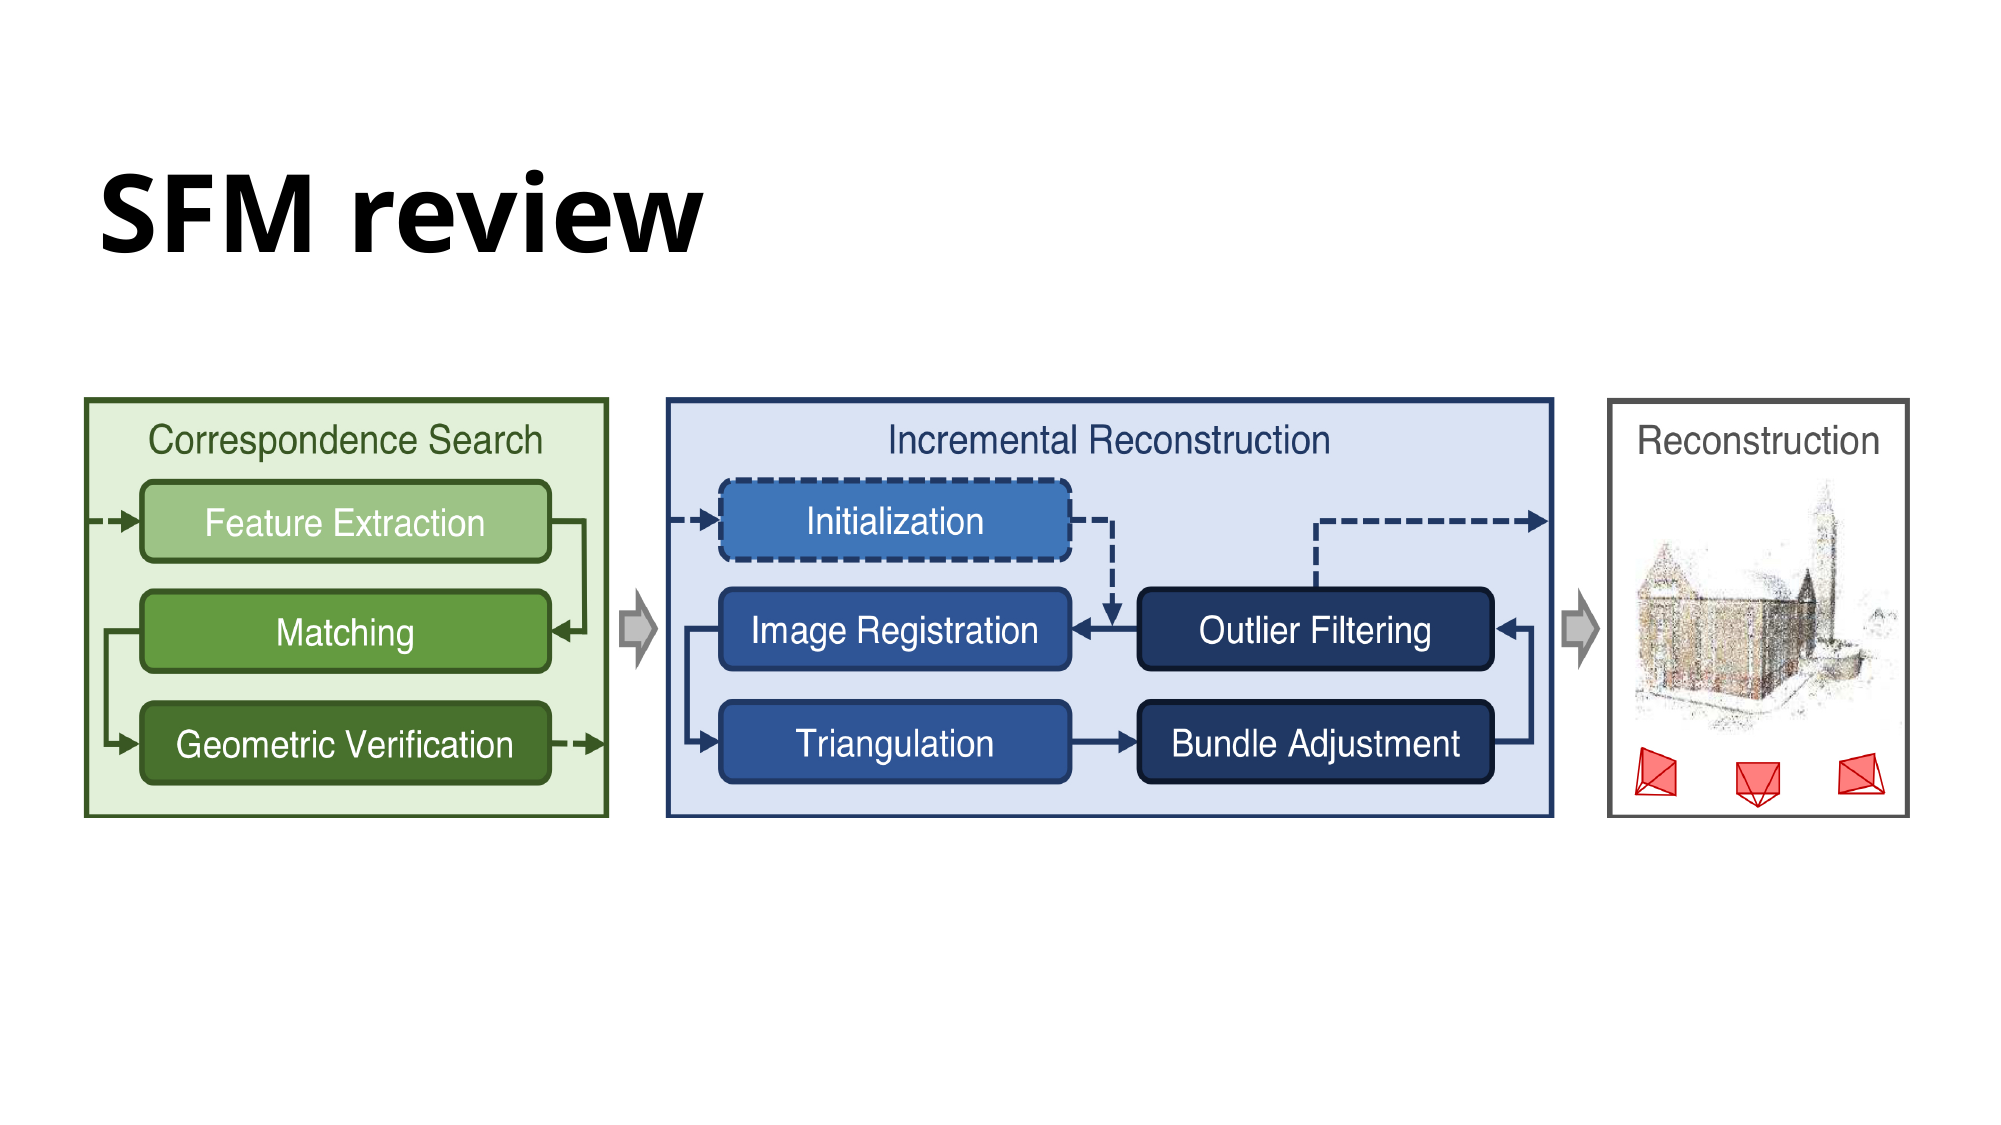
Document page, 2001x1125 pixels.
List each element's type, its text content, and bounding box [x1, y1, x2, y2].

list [83, 391, 1917, 818]
title SFM review [83, 124, 1809, 311]
